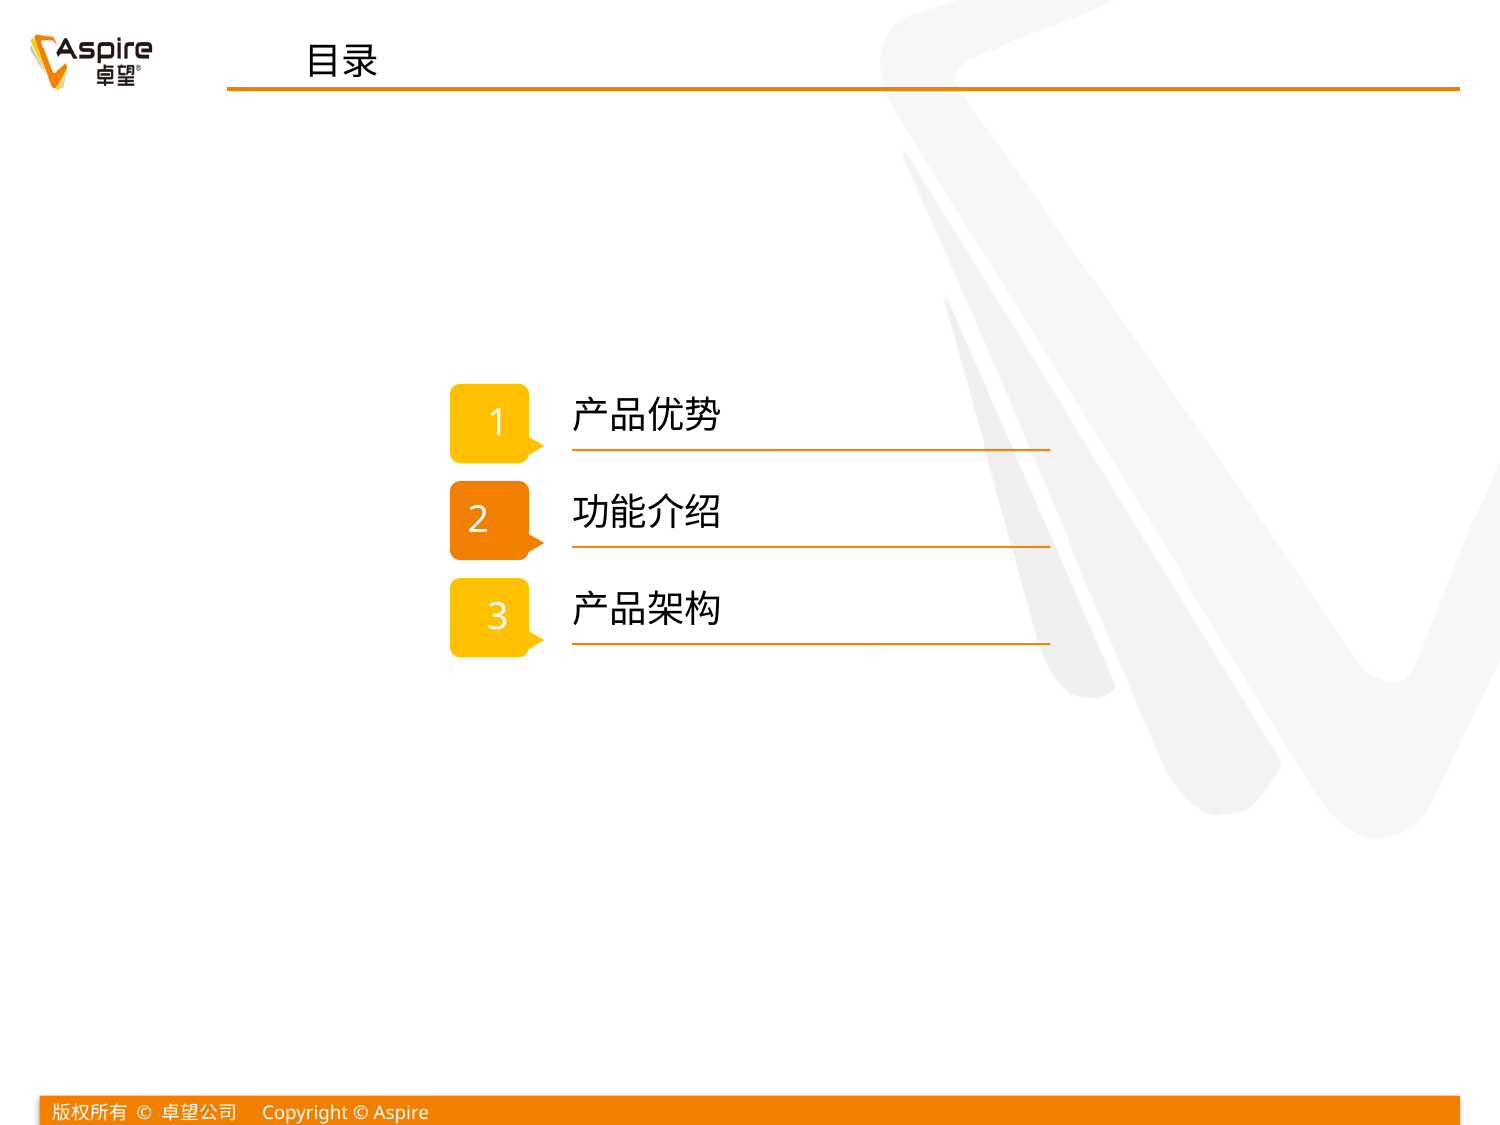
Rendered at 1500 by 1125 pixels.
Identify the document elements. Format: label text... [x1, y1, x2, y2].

text_box [449, 383, 545, 464]
text_box [449, 480, 545, 561]
text_box 产品架构 [572, 585, 723, 631]
text_box 功能介绍 [572, 488, 723, 534]
text_box 产品优势 [572, 390, 723, 437]
text_box 1 [487, 398, 509, 444]
picture [27, 34, 156, 90]
text_box [449, 578, 545, 658]
text_box 3 [487, 592, 509, 638]
text_box 2 [467, 495, 509, 541]
text_box 目录 [296, 29, 387, 90]
